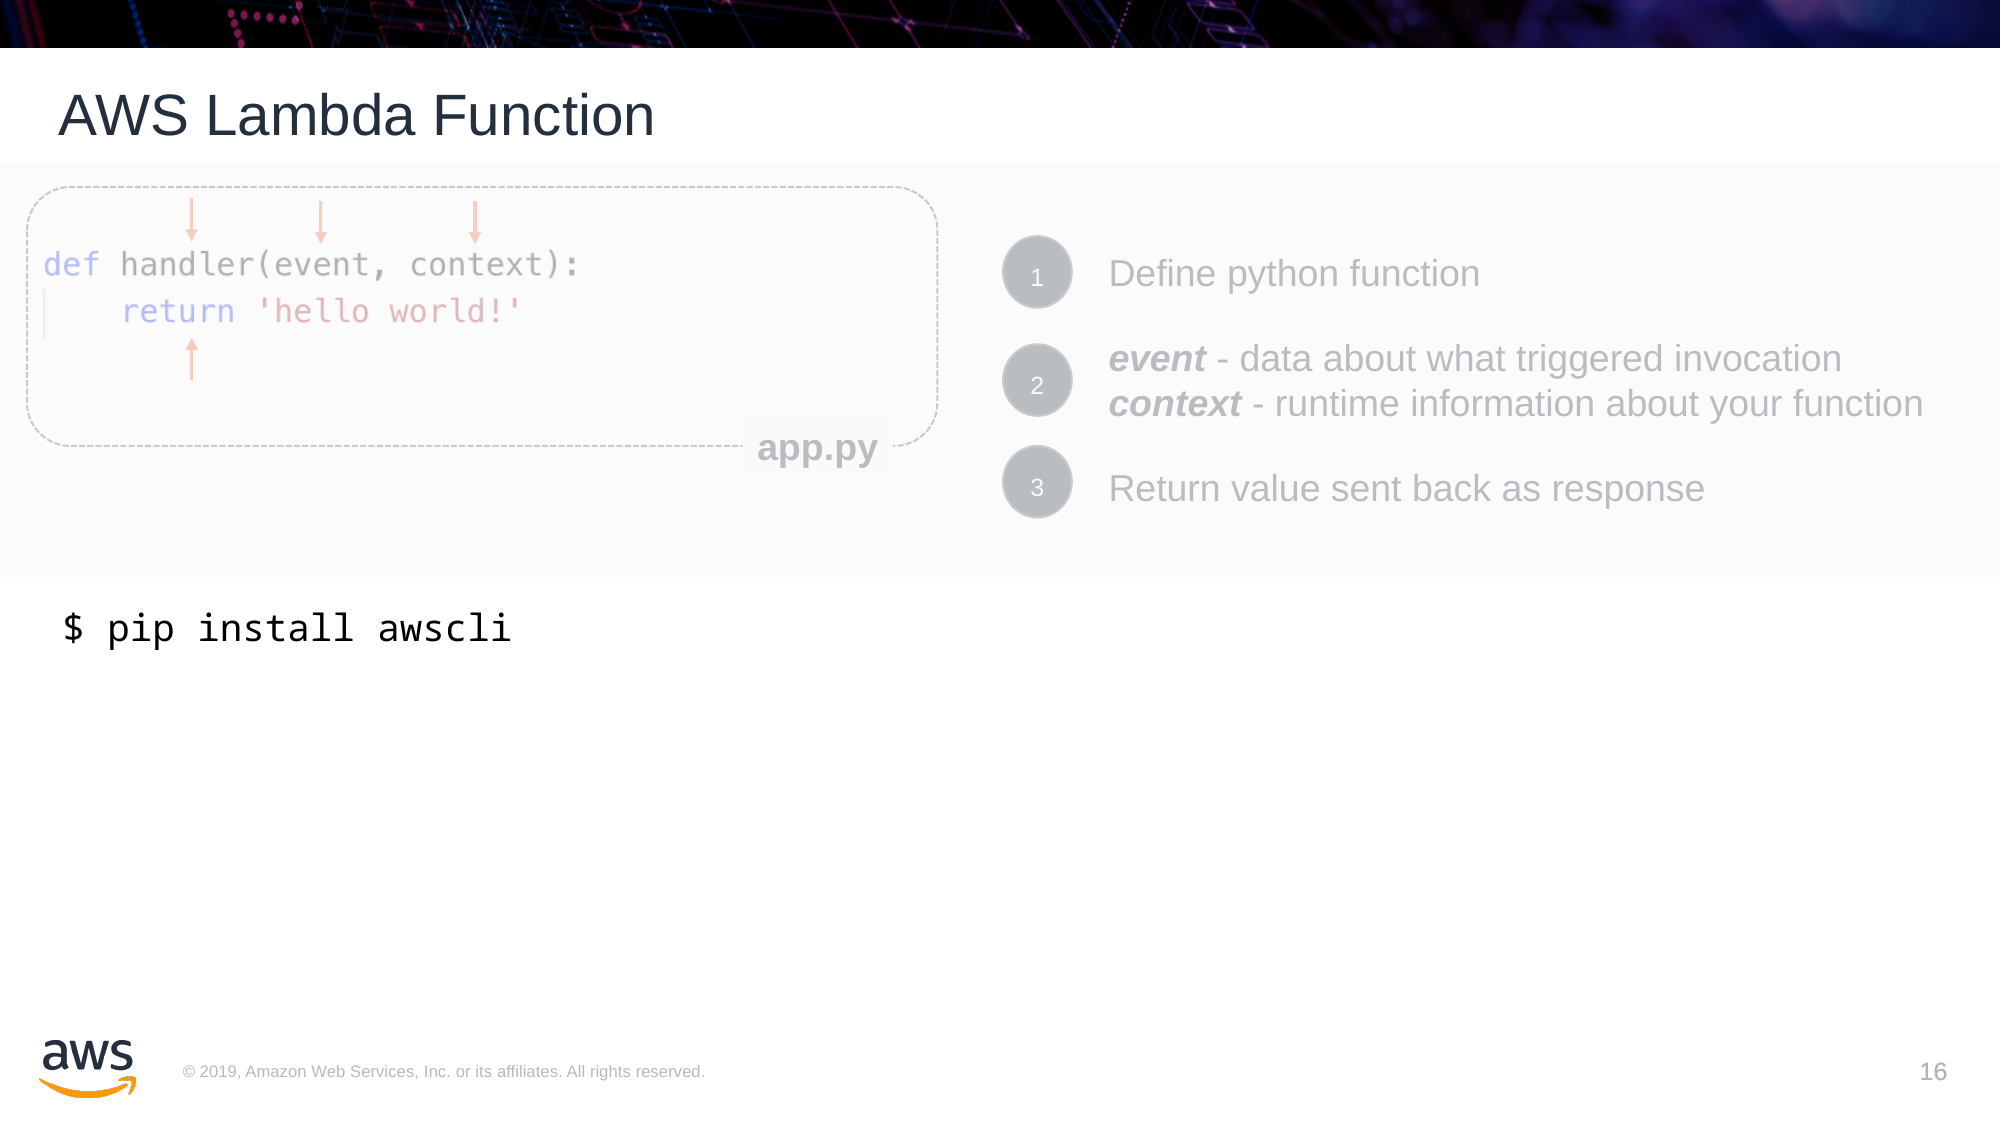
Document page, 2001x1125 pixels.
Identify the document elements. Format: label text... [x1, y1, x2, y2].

slide_number 16 [1512, 1040, 1963, 1101]
picture [0, 0, 2000, 48]
text_box $ pip install awscli [47, 596, 528, 702]
title AWS Lambda Function [43, 67, 1963, 161]
text_box [0, 161, 2000, 578]
picture [39, 1040, 136, 1098]
picture [43, 222, 636, 389]
